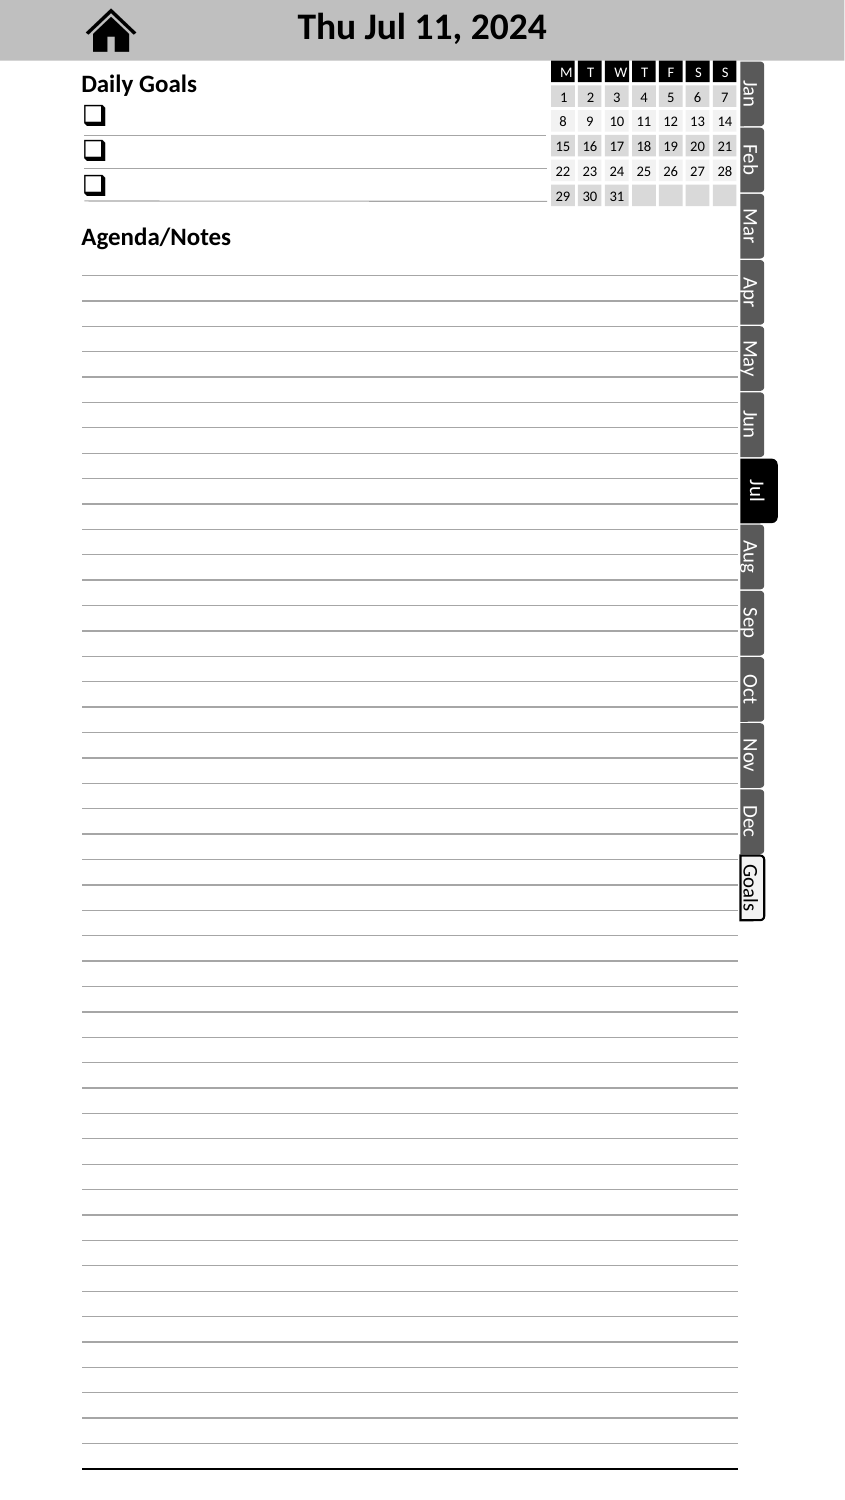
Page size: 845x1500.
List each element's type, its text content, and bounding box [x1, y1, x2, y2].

list Thu Jul 11, 2024 [190, 0, 655, 61]
picture [82, 1, 140, 59]
